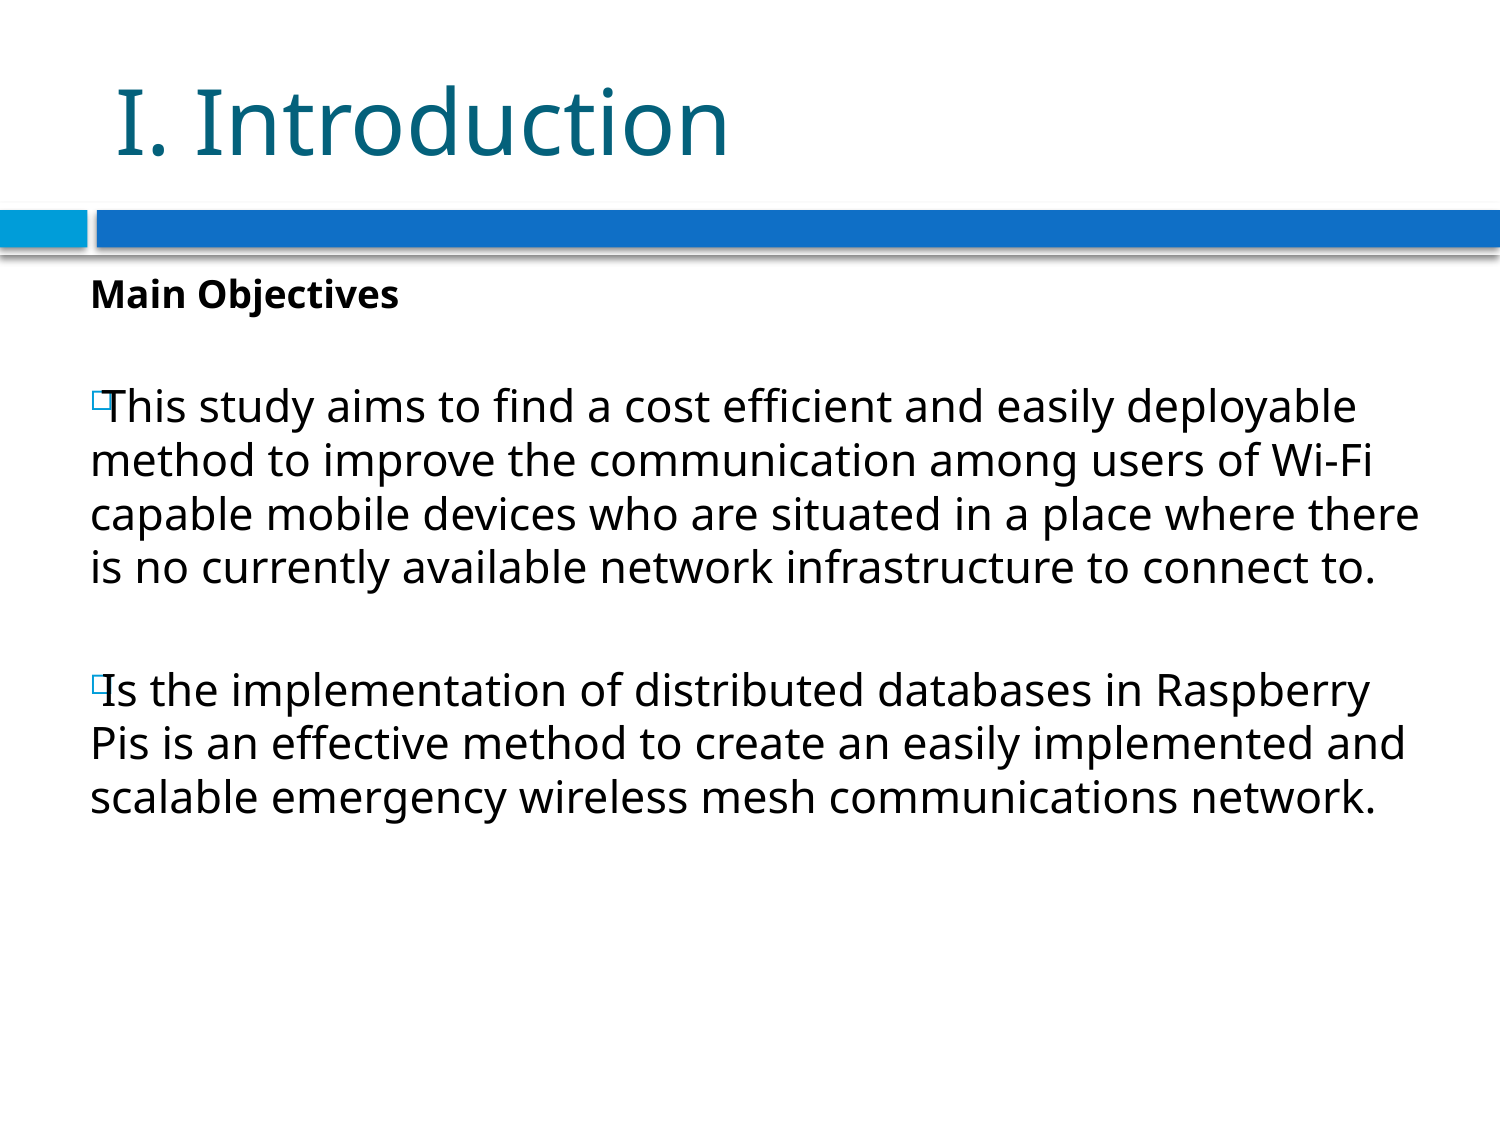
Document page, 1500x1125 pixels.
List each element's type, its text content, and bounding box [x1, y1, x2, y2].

list Main Objectives This study aims to find a cost efficient and easily deployable method to improve the communication among users of Wi-Fi capable mobile devices who are situated in a place where there is no currently available network infrastructure to connect to. Is the implementation of distributed databases in Raspberry Pis is an effective method to create an easily implemented and scalable emergency wireless mesh communications network. [75, 262, 1450, 1000]
title I. Introduction [100, 37, 1438, 200]
